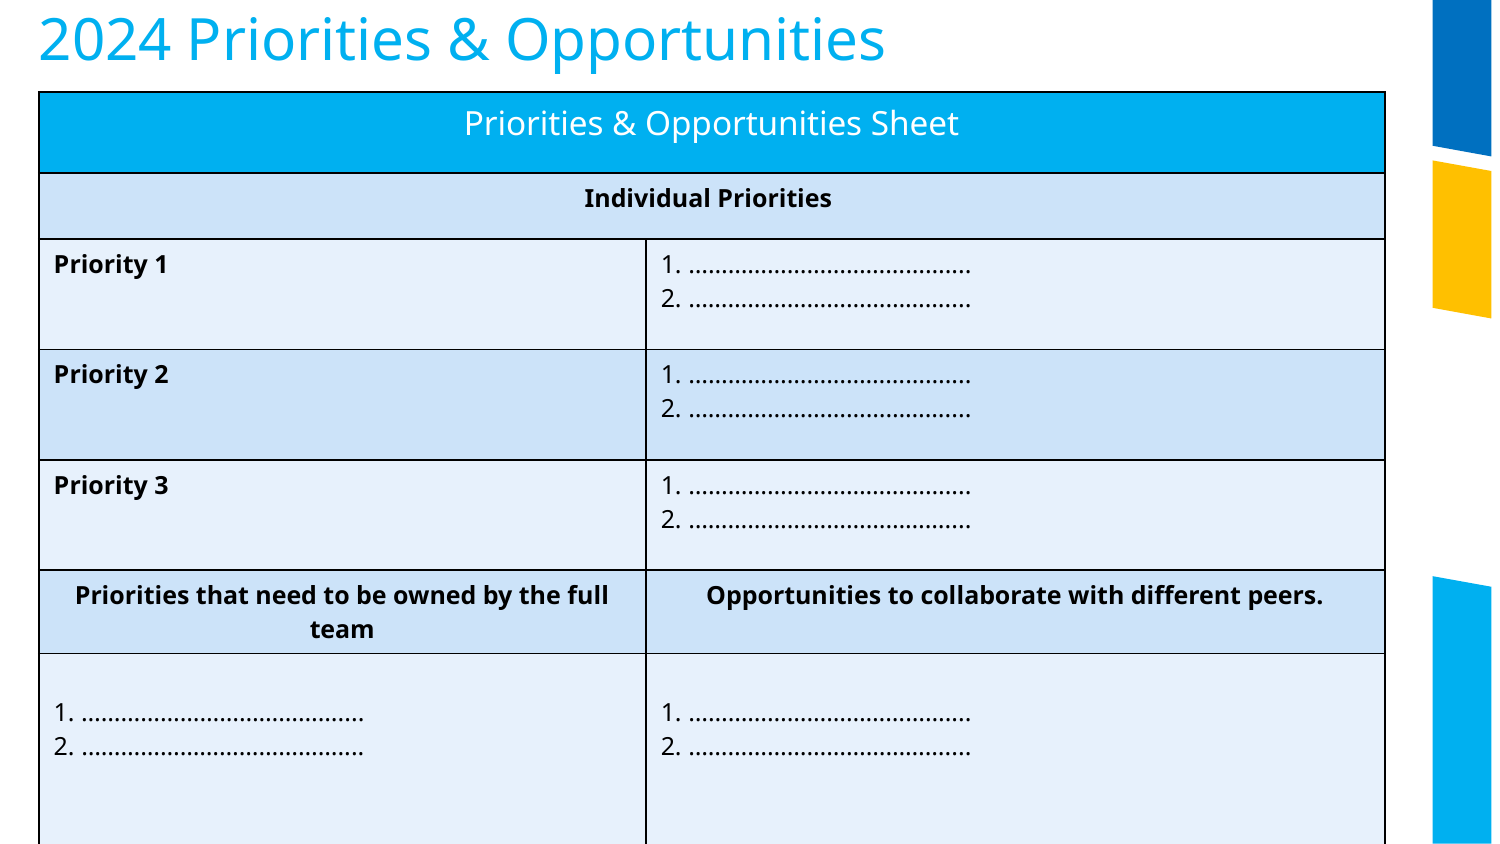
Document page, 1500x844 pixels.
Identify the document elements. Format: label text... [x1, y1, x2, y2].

table_cell Priority 2 [40, 350, 645, 459]
text_box 2024 Priorities & Opportunities [38, 0, 1020, 74]
table_cell 1. ………………………………….... 2. ………………………………….... [647, 654, 1384, 844]
table_cell 1. ………………………………….... 2. ………………………………….... [647, 461, 1384, 569]
table_cell 1. ………………………………….... 2. ………………………………….... [647, 350, 1384, 459]
table_cell Opportunities to collaborate with different peers. [647, 571, 1384, 653]
table_cell 1. ………………………………….... 2. ………………………………….... [647, 240, 1384, 349]
table_cell Priority 3 [40, 461, 645, 569]
table_cell Priorities that need to be owned by the full team [40, 571, 645, 653]
table_cell Individual Priorities [40, 174, 1384, 238]
table_cell Priority 1 [40, 240, 645, 349]
table_header Priorities & Opportunities Sheet [40, 93, 1384, 172]
table_cell 1. ………………………………….... 2. ………………………………….... [40, 654, 645, 844]
